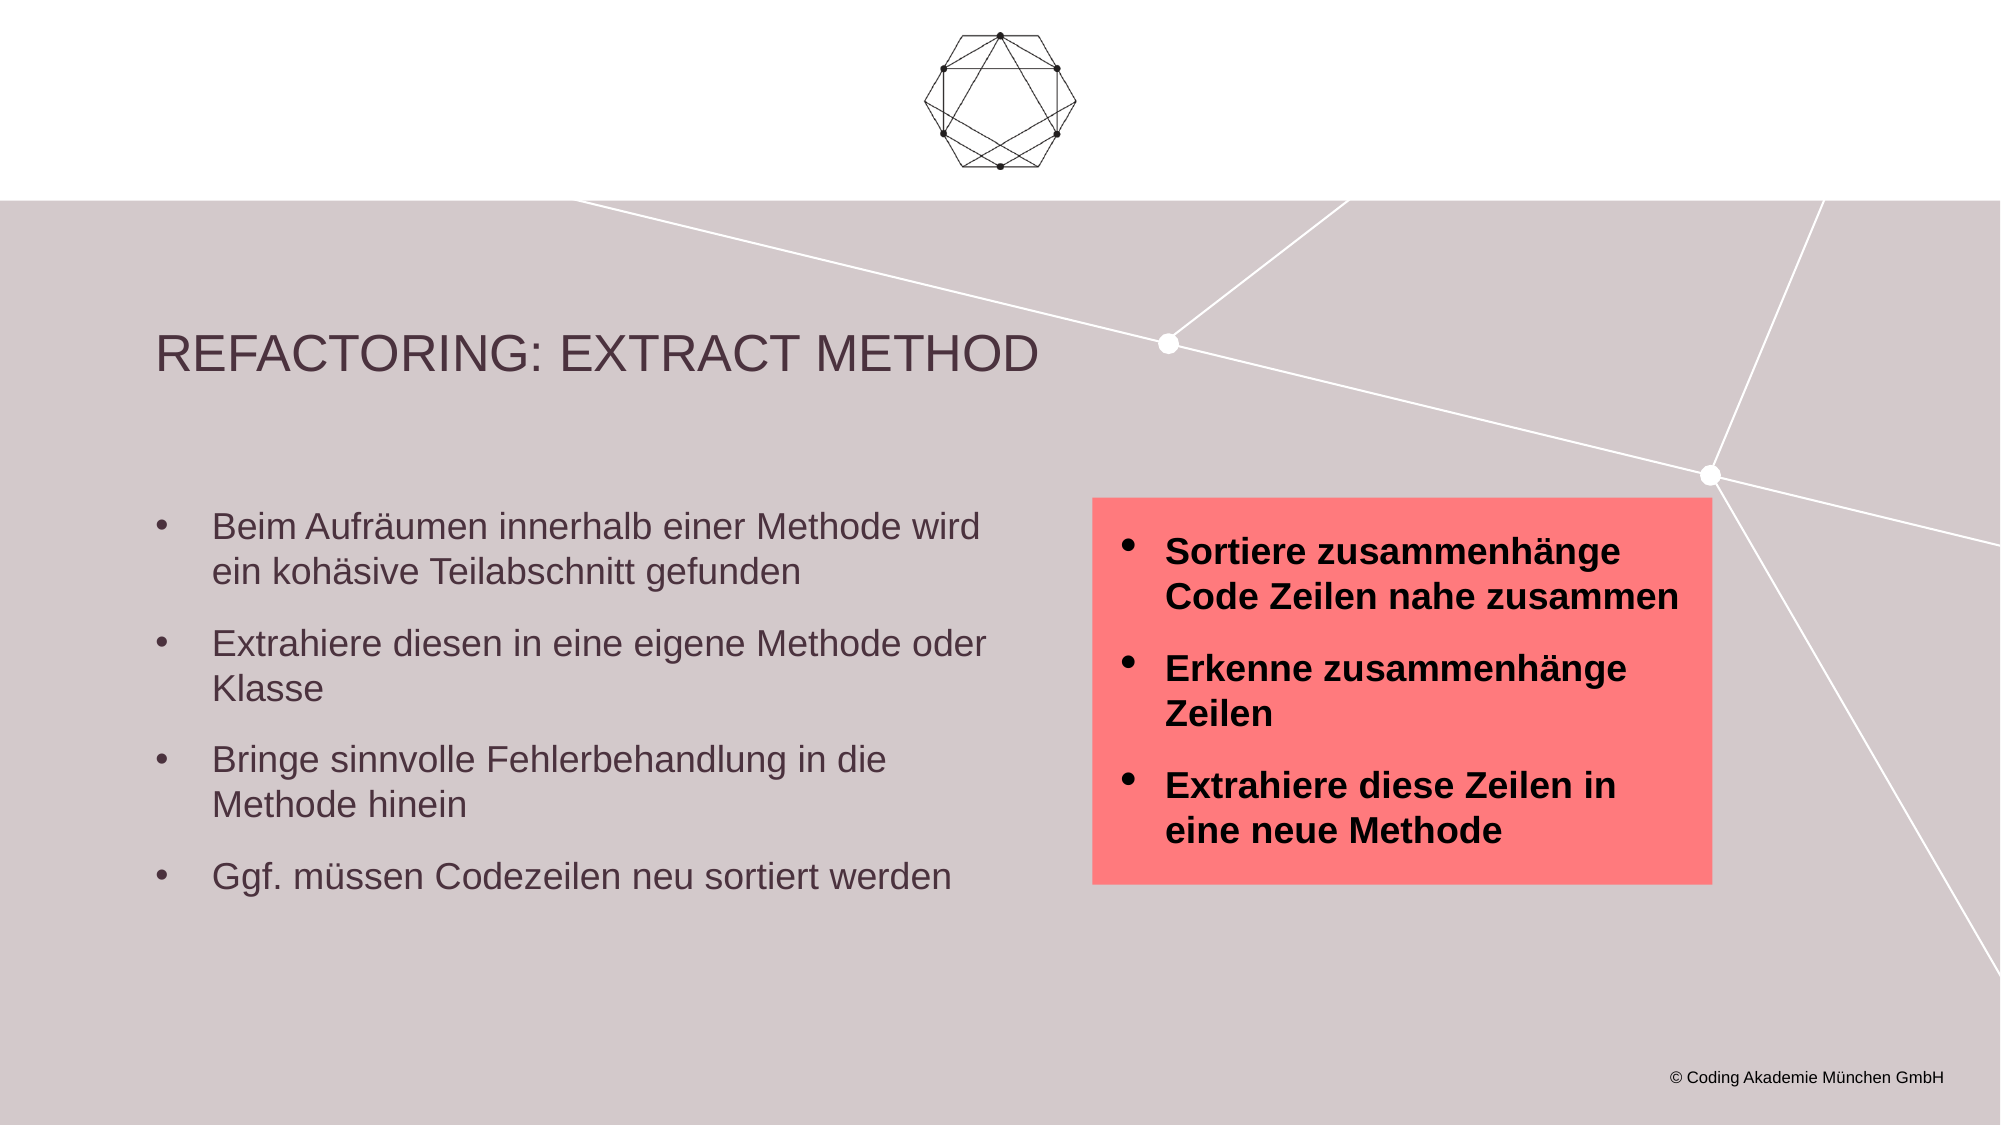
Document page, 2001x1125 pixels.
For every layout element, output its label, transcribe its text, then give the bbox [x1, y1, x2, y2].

picture [923, 32, 1077, 170]
list Sortiere zusammenhänge Code Zeilen nahe zusammen Erkenne zusammenhänge Zeilen Extrahiere diese Zeilen in eine neue Methode [1092, 497, 1713, 885]
title refactoring: extract method [155, 319, 1839, 383]
footer © Coding Akademie München GmbH [1354, 1069, 1945, 1088]
list Beim Aufräumen innerhalb einer Methode wird ein kohäsive Teilabschnitt gefunden Extrahiere diesen in eine eigene Methode oder Klasse Bringe sinnvolle Fehlerbehandlung in die Methode hinein Ggf. müssen Codezeilen neu sortiert werden [155, 497, 1001, 1006]
